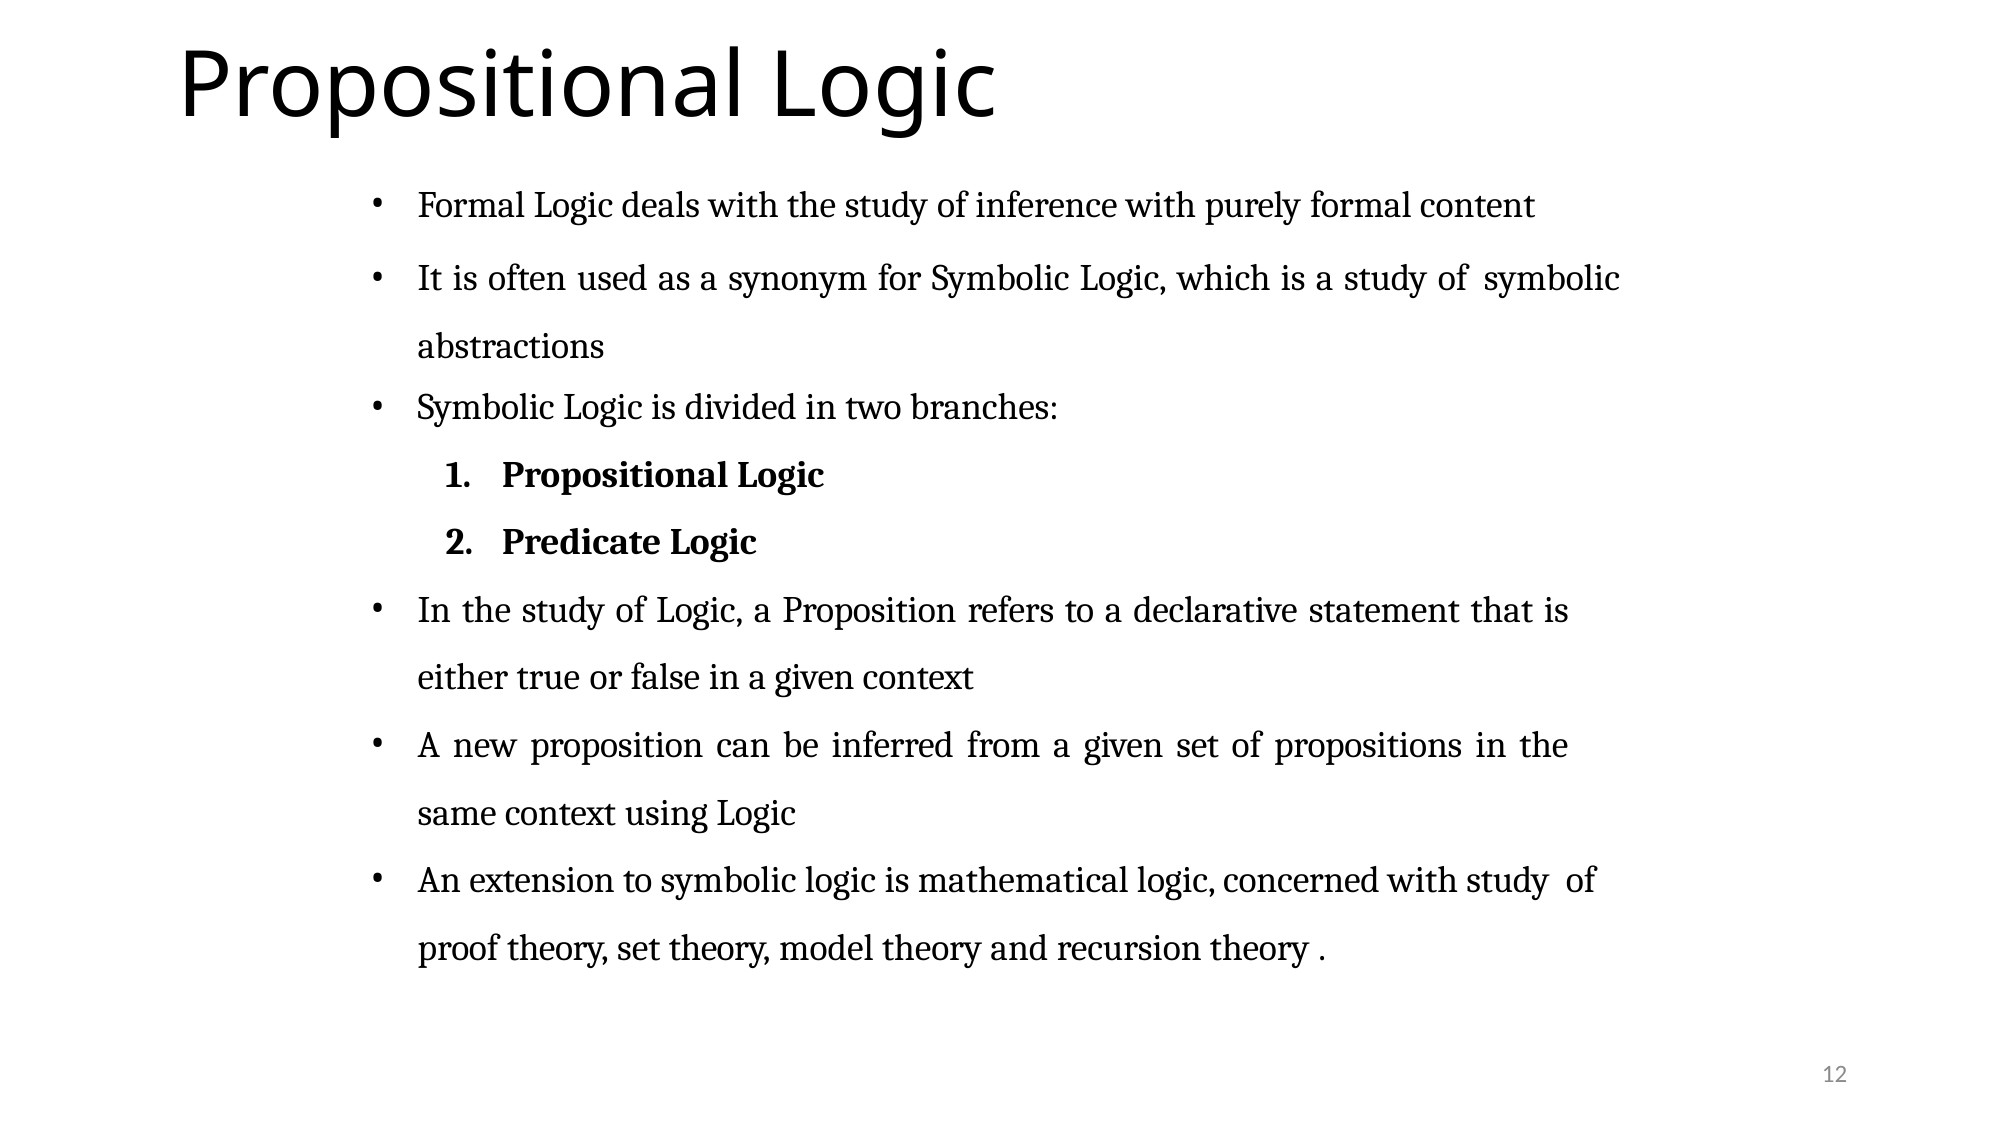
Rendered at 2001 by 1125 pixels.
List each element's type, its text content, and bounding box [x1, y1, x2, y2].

text_box Formal Logic deals with the study of inference with purely formal content It is often used as a synonym for Symbolic Logic, which is a study of symbolic abstractions Symbolic Logic is divided in two branches: Propositional Logic Predicate Logic In the study of Logic, a Proposition refers to a declarative statement that is either true or false in a given context A new proposition can be inferred from a given set of propositions in the same context using Logic An extension to symbolic logic is mathematical logic, concerned with study of proof theory, set theory, model theory and recursion theory . [368, 155, 1632, 968]
title Propositional Logic [174, 0, 1000, 181]
slide_number 12 [1412, 1042, 1863, 1103]
